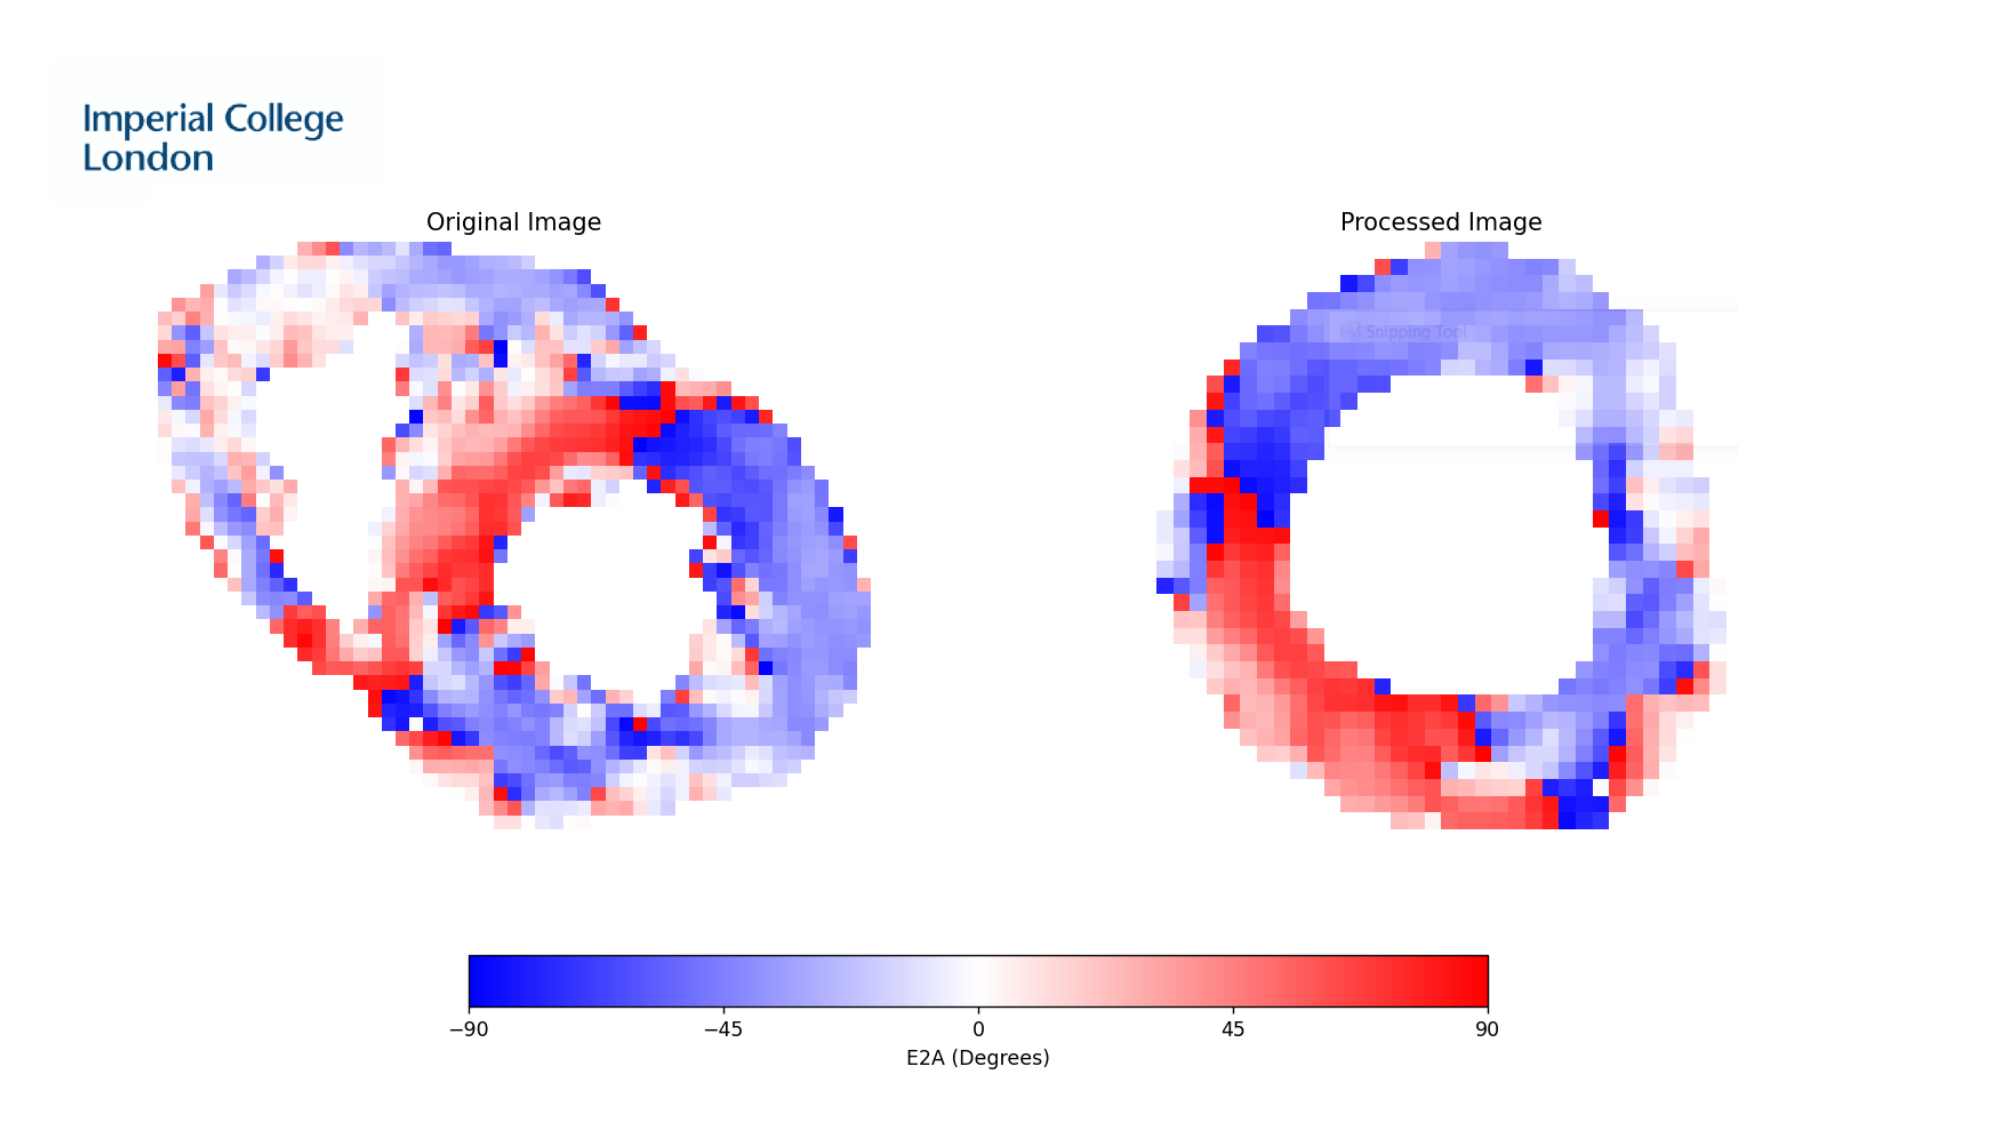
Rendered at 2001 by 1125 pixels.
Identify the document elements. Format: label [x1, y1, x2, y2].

picture [50, 59, 1738, 1091]
